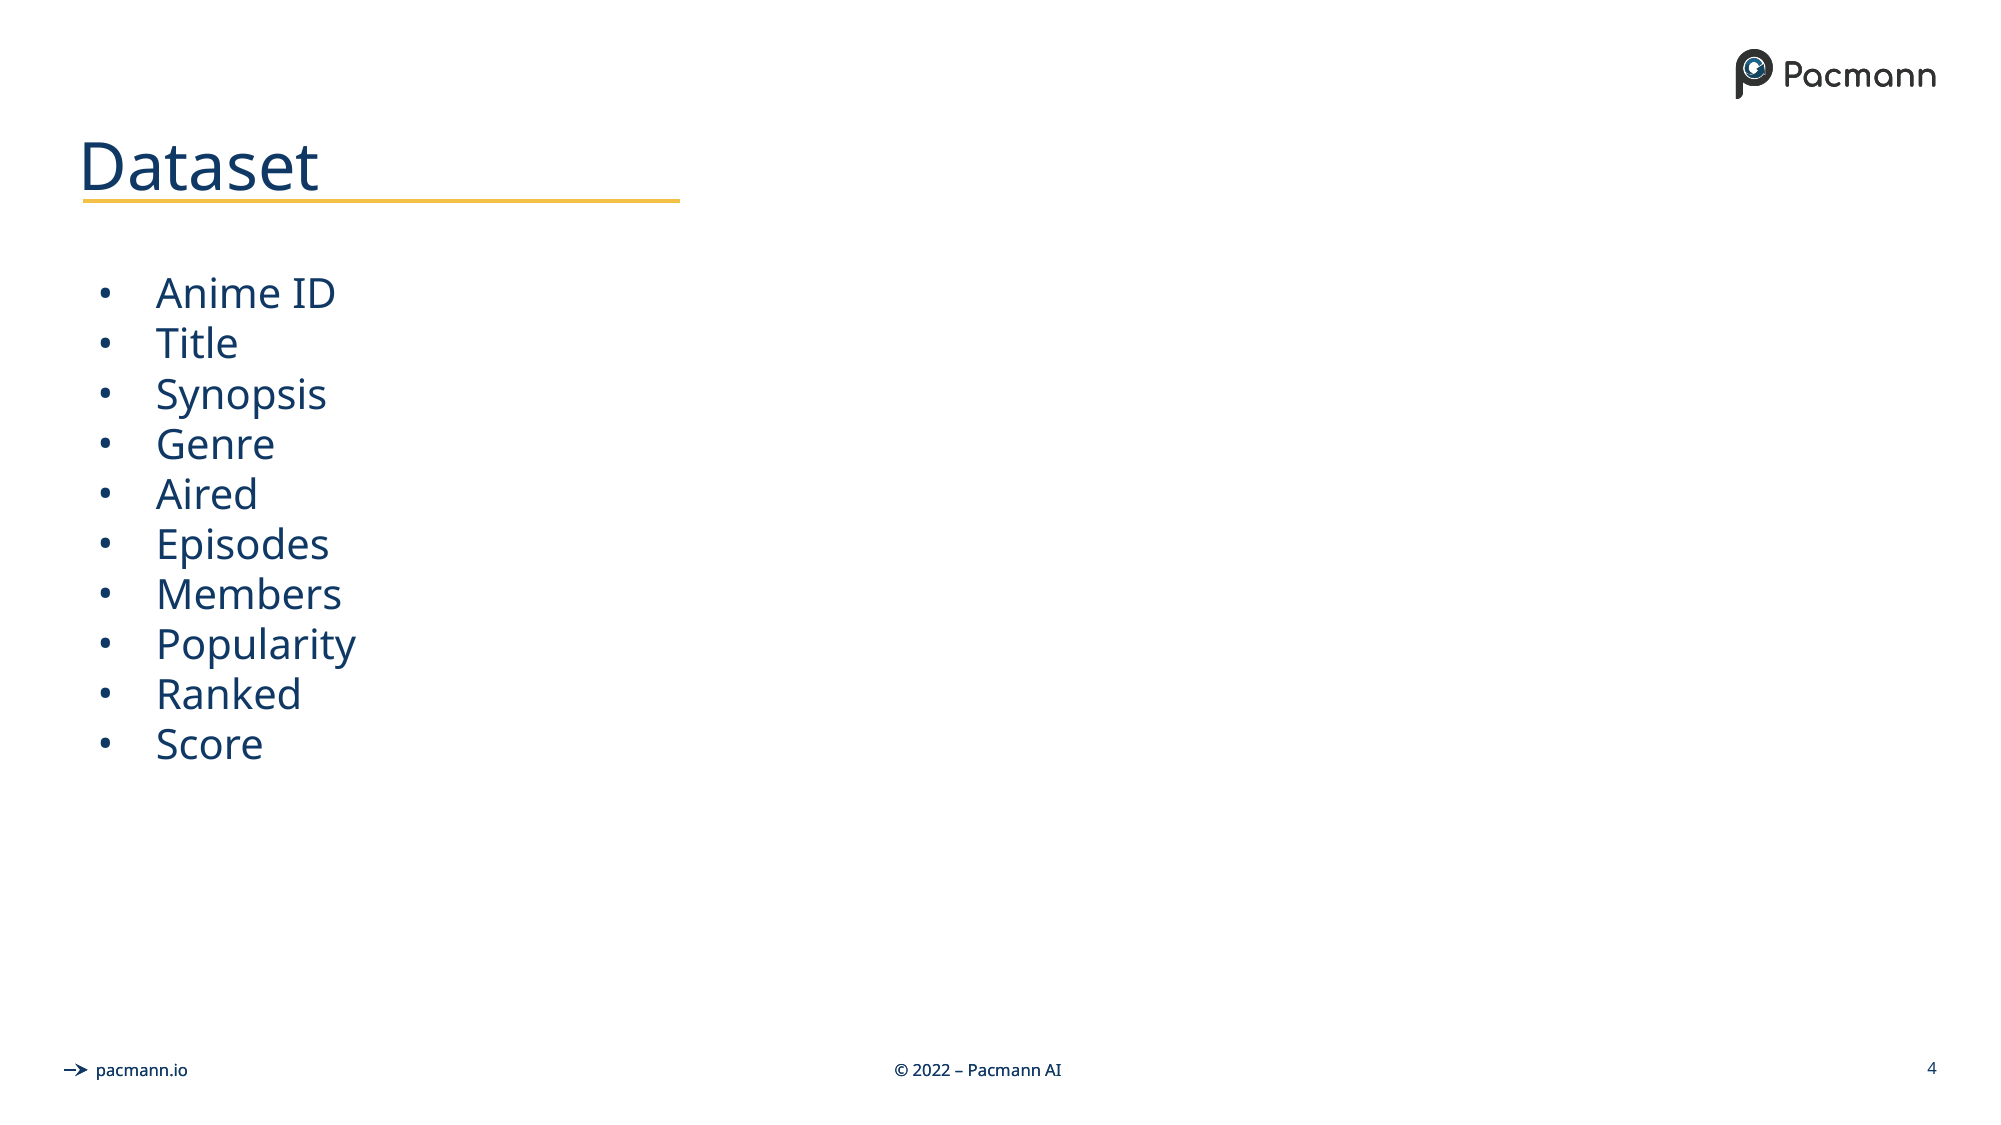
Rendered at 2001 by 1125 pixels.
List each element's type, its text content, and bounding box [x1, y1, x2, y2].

title Dataset [63, 59, 1935, 278]
text_box Anime ID Title Synopsis Genre Aired Episodes Members Popularity Ranked Score [65, 259, 1934, 775]
picture [1707, 36, 1966, 112]
